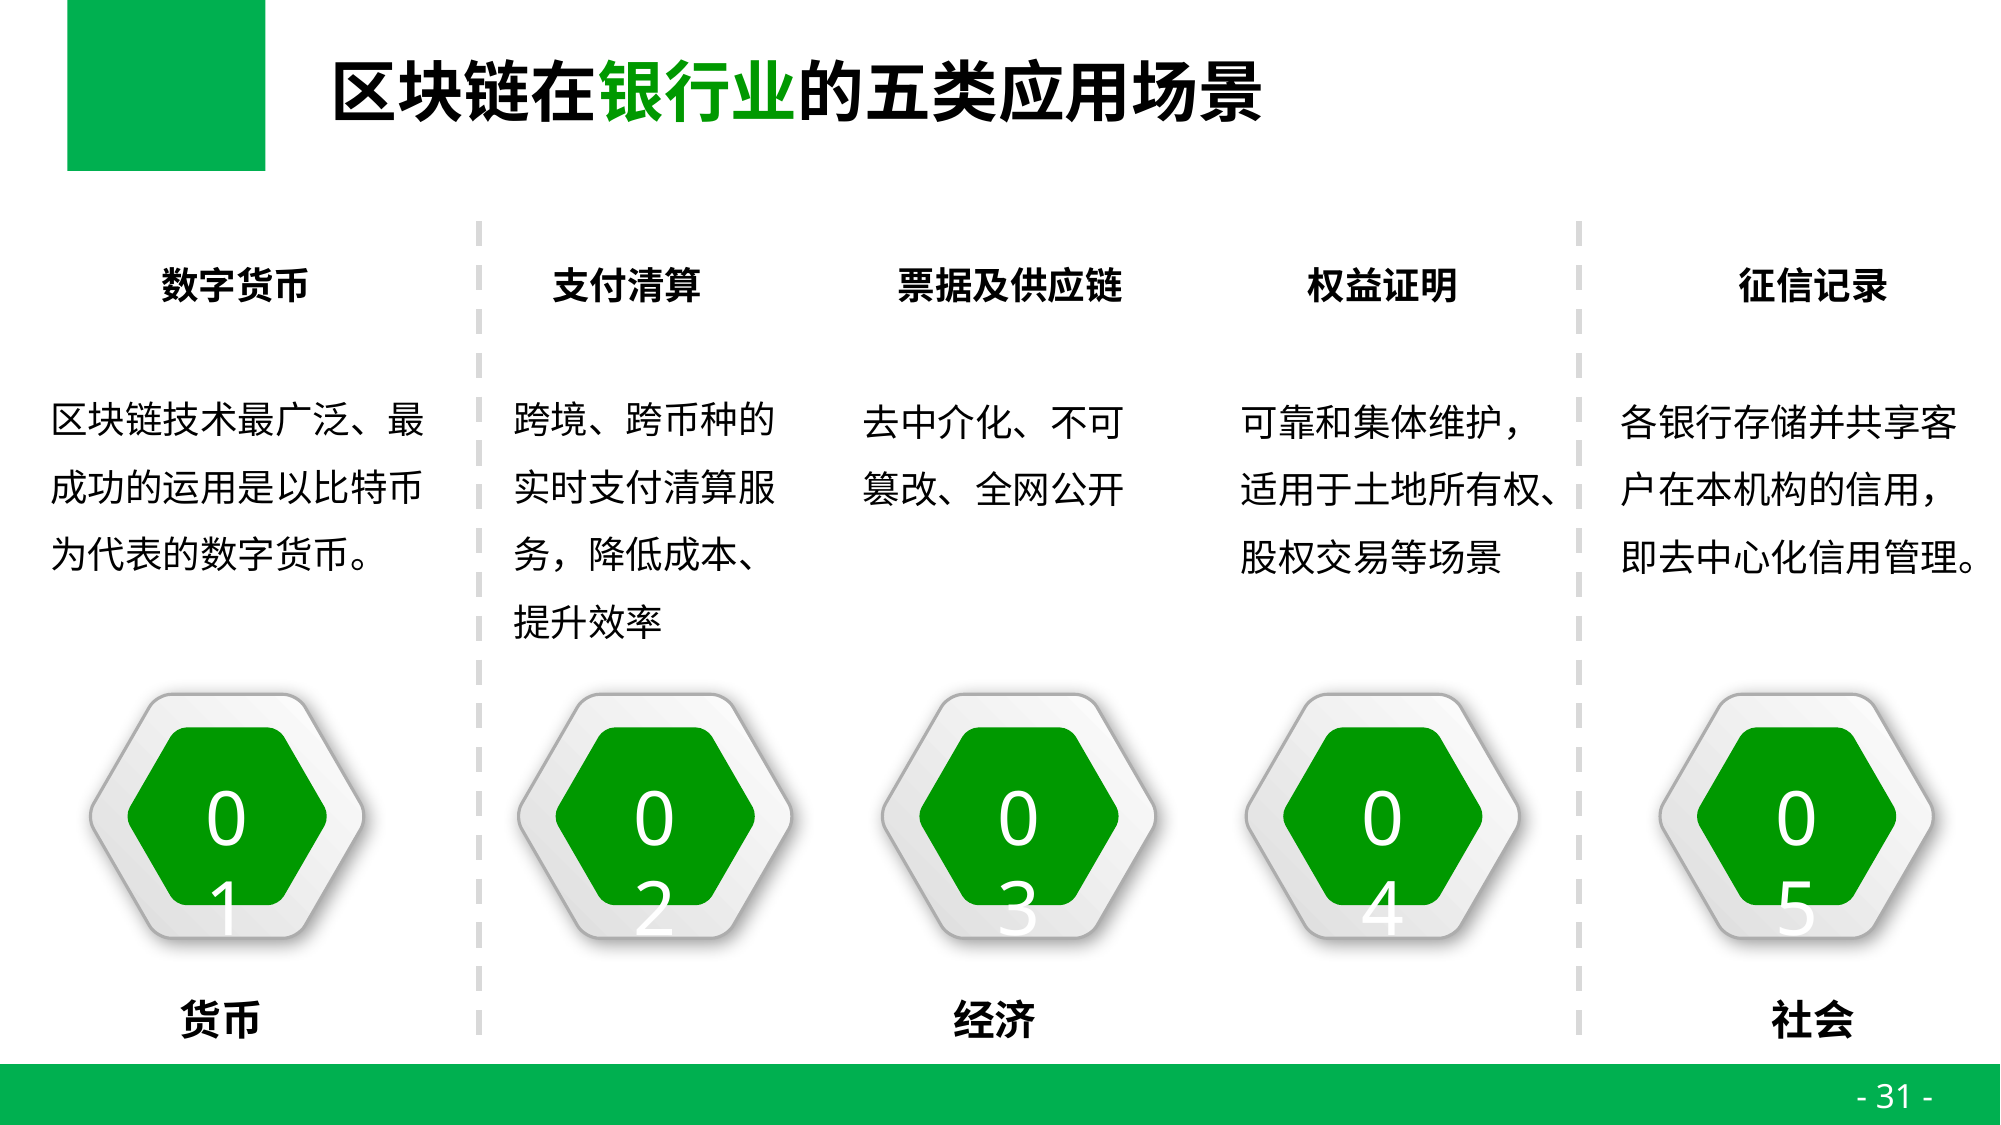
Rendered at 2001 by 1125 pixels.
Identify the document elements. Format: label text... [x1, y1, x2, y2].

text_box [1659, 694, 1935, 939]
text_box 各银行存储并共享客户在本机构的信用，即去中心化信用管理。 [1605, 369, 1986, 587]
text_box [517, 694, 793, 939]
text_box 区块链技术最广泛、最成功的运用是以比特币为代表的数字货币。 [35, 366, 443, 584]
text_box 数字货币 [107, 254, 365, 315]
text_box 票据及供应链 [881, 254, 1139, 315]
text_box 货币 [107, 986, 335, 1052]
text_box 经济 [881, 986, 1109, 1052]
text_box 征信记录 [1685, 254, 1943, 315]
text_box 跨境、跨币种的实时支付清算服务，降低成本、提升效率 [498, 366, 793, 652]
text_box 可靠和集体维护，适用于土地所有权、股权交易等场景 [1226, 369, 1578, 587]
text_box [1245, 694, 1521, 939]
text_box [89, 694, 365, 939]
title 区块链在银行业的五类应用场景 [315, 36, 1889, 155]
text_box 支付清算 [498, 254, 756, 315]
text_box 去中介化、不可篡改、全网公开 [847, 368, 1142, 519]
text_box 社会 [1700, 986, 1928, 1052]
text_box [881, 694, 1157, 939]
text_box 权益证明 [1254, 254, 1512, 315]
